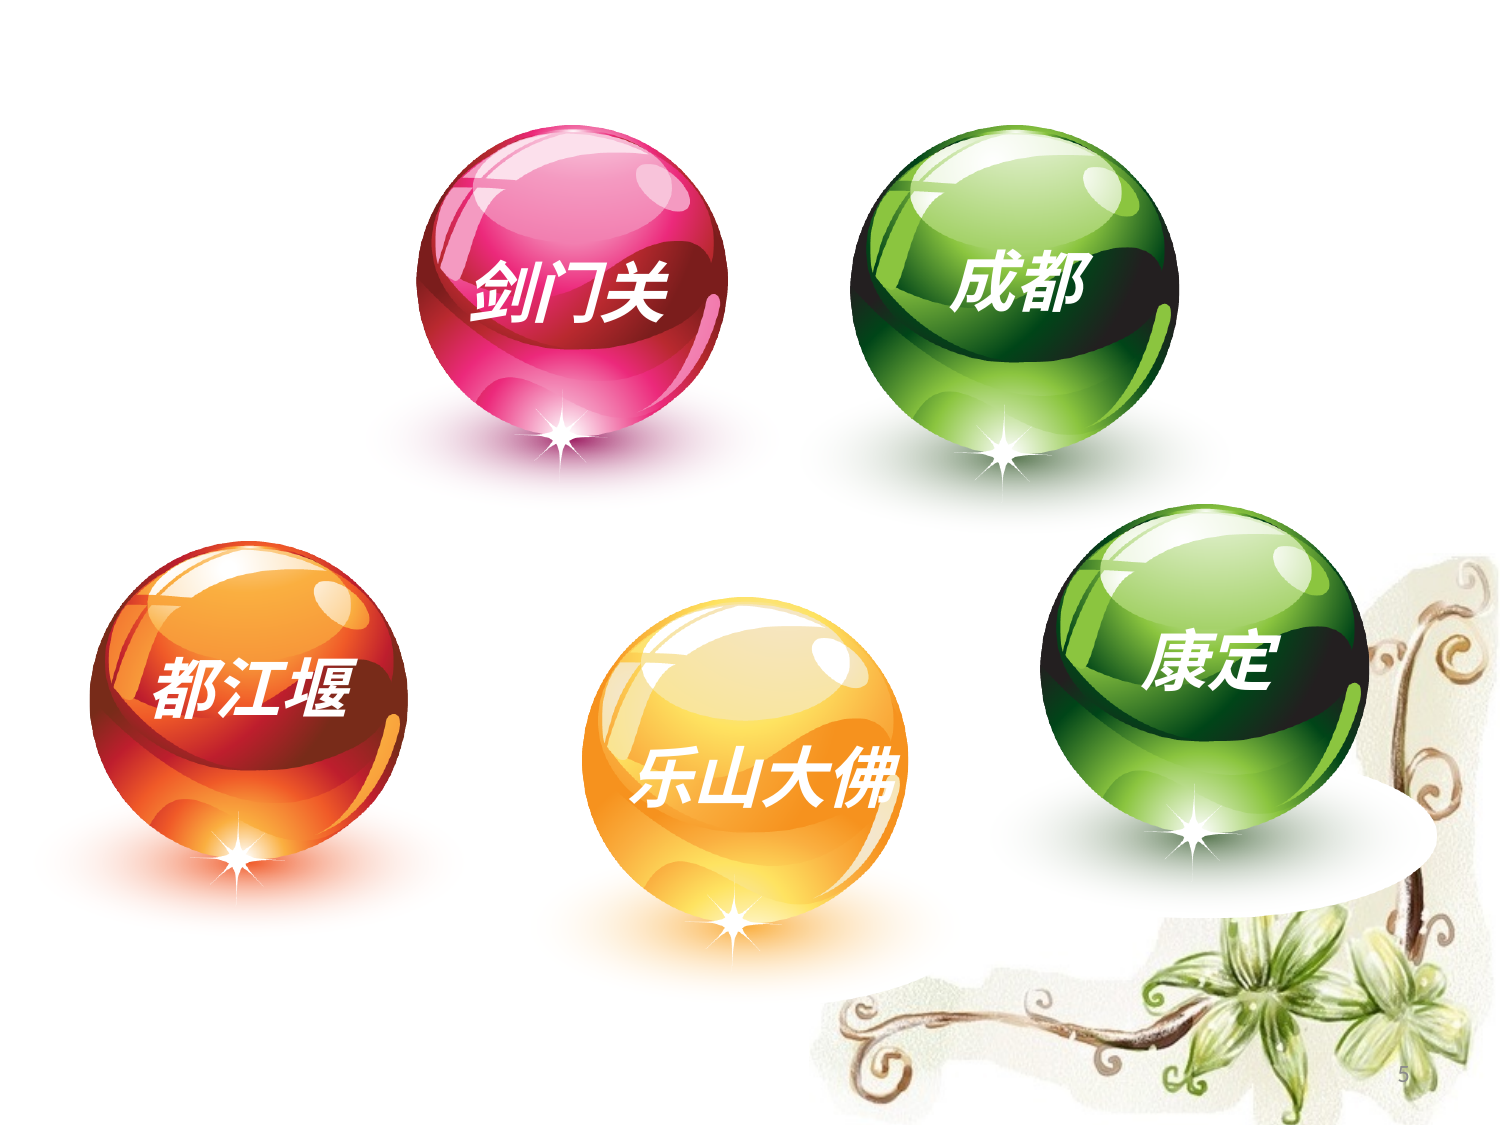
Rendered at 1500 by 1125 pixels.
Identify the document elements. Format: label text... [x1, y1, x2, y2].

picture [344, 125, 1500, 1125]
picture [17, 541, 480, 942]
slide_number 5 [1074, 1042, 1425, 1103]
